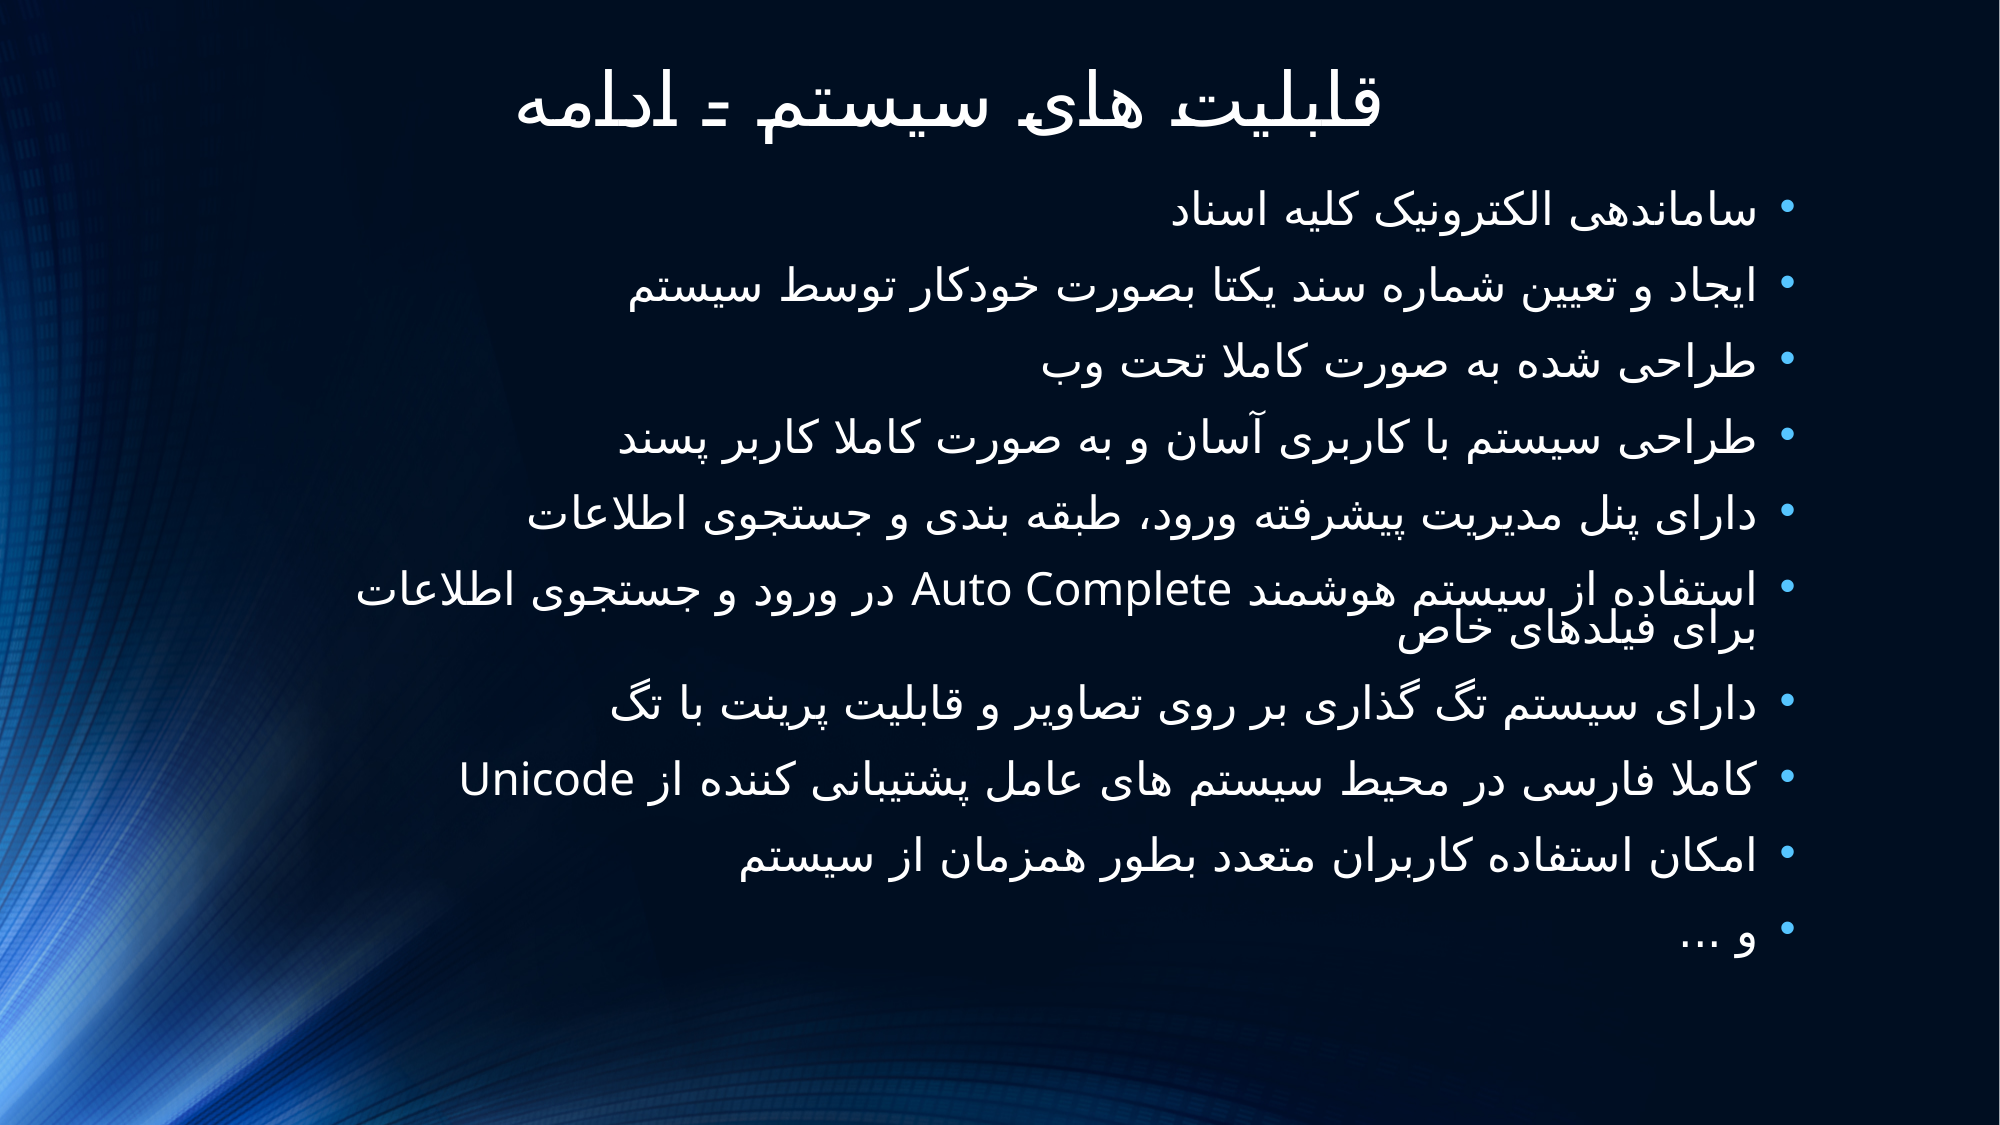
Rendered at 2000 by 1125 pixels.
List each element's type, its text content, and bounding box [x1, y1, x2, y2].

picture [0, 0, 2000, 1125]
title قابلیت های سیستم - ادامه [199, 24, 1700, 150]
list ساماندهی الکترونیک کلیه اسناد ایجاد و تعيين شماره سند يكتا بصورت خودكار توسط سيستم طراحی شده به صورت کاملا تحت وب طراحی سیستم با کاربری آسان و به صورت کاملا کاربر پسند دارای پنل مدیریت پیشرفته ورود، طبقه بندی و جستجوی اطلاعات استفاده از سیستم هوشمند Auto Complete در ورود و جستجوی اطلاعات برای فیلدهای خاص دارای سیستم تگ گذاری بر روی تصاویر و قابلیت پرینت با تگ کاملا فارسی در محیط سیستم های عامل پشتیبانی کننده از Unicode امكان استفاده كاربران متعدد بطور همزمان از سيستم و ... [312, 187, 1811, 1125]
